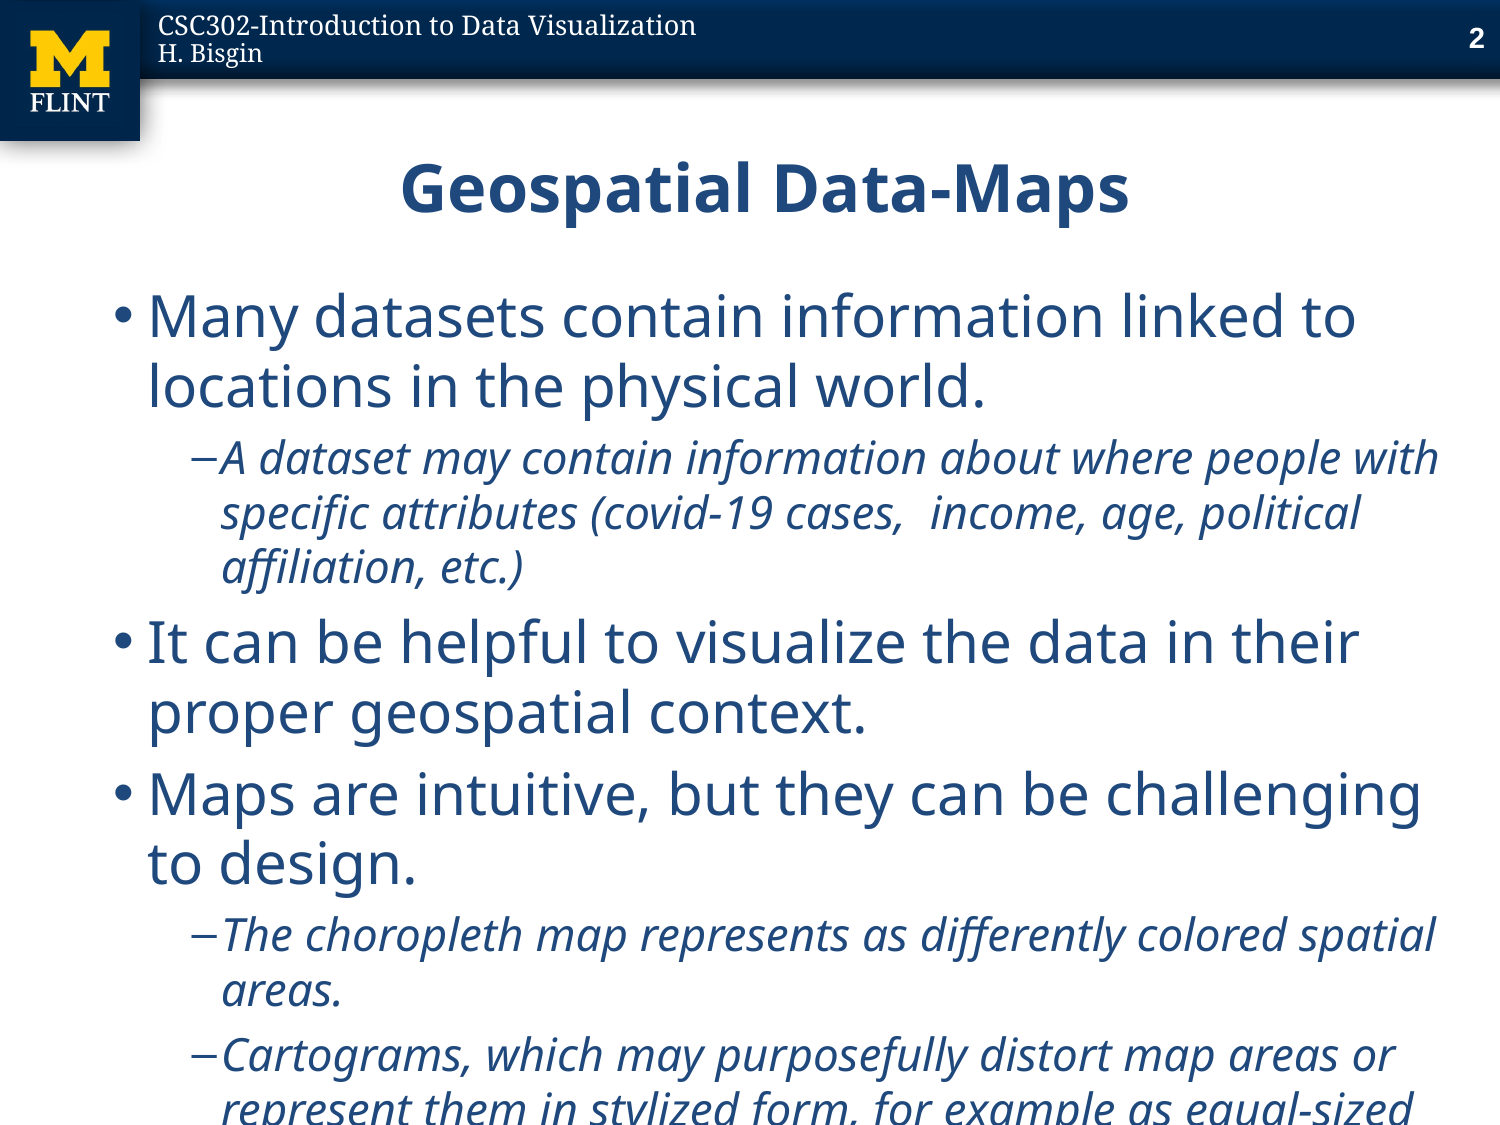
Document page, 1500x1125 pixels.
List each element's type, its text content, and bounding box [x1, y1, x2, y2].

list Many datasets contain information linked to locations in the physical world. A dataset may contain information about where people with specific attributes (covid-19 cases, income, age, political affiliation, etc.) It can be helpful to visualize the data in their proper geospatial context. Maps are intuitive, but they can be challenging to design. The choropleth map represents as differently colored spatial areas. Cartograms, which may purposefully distort map areas or represent them in stylized form, for example as equal-sized squares. [75, 269, 1500, 990]
picture [0, 0, 1500, 1122]
title Geospatial Data-Maps [73, 109, 1457, 263]
slide_number 2 [1149, 6, 1500, 67]
